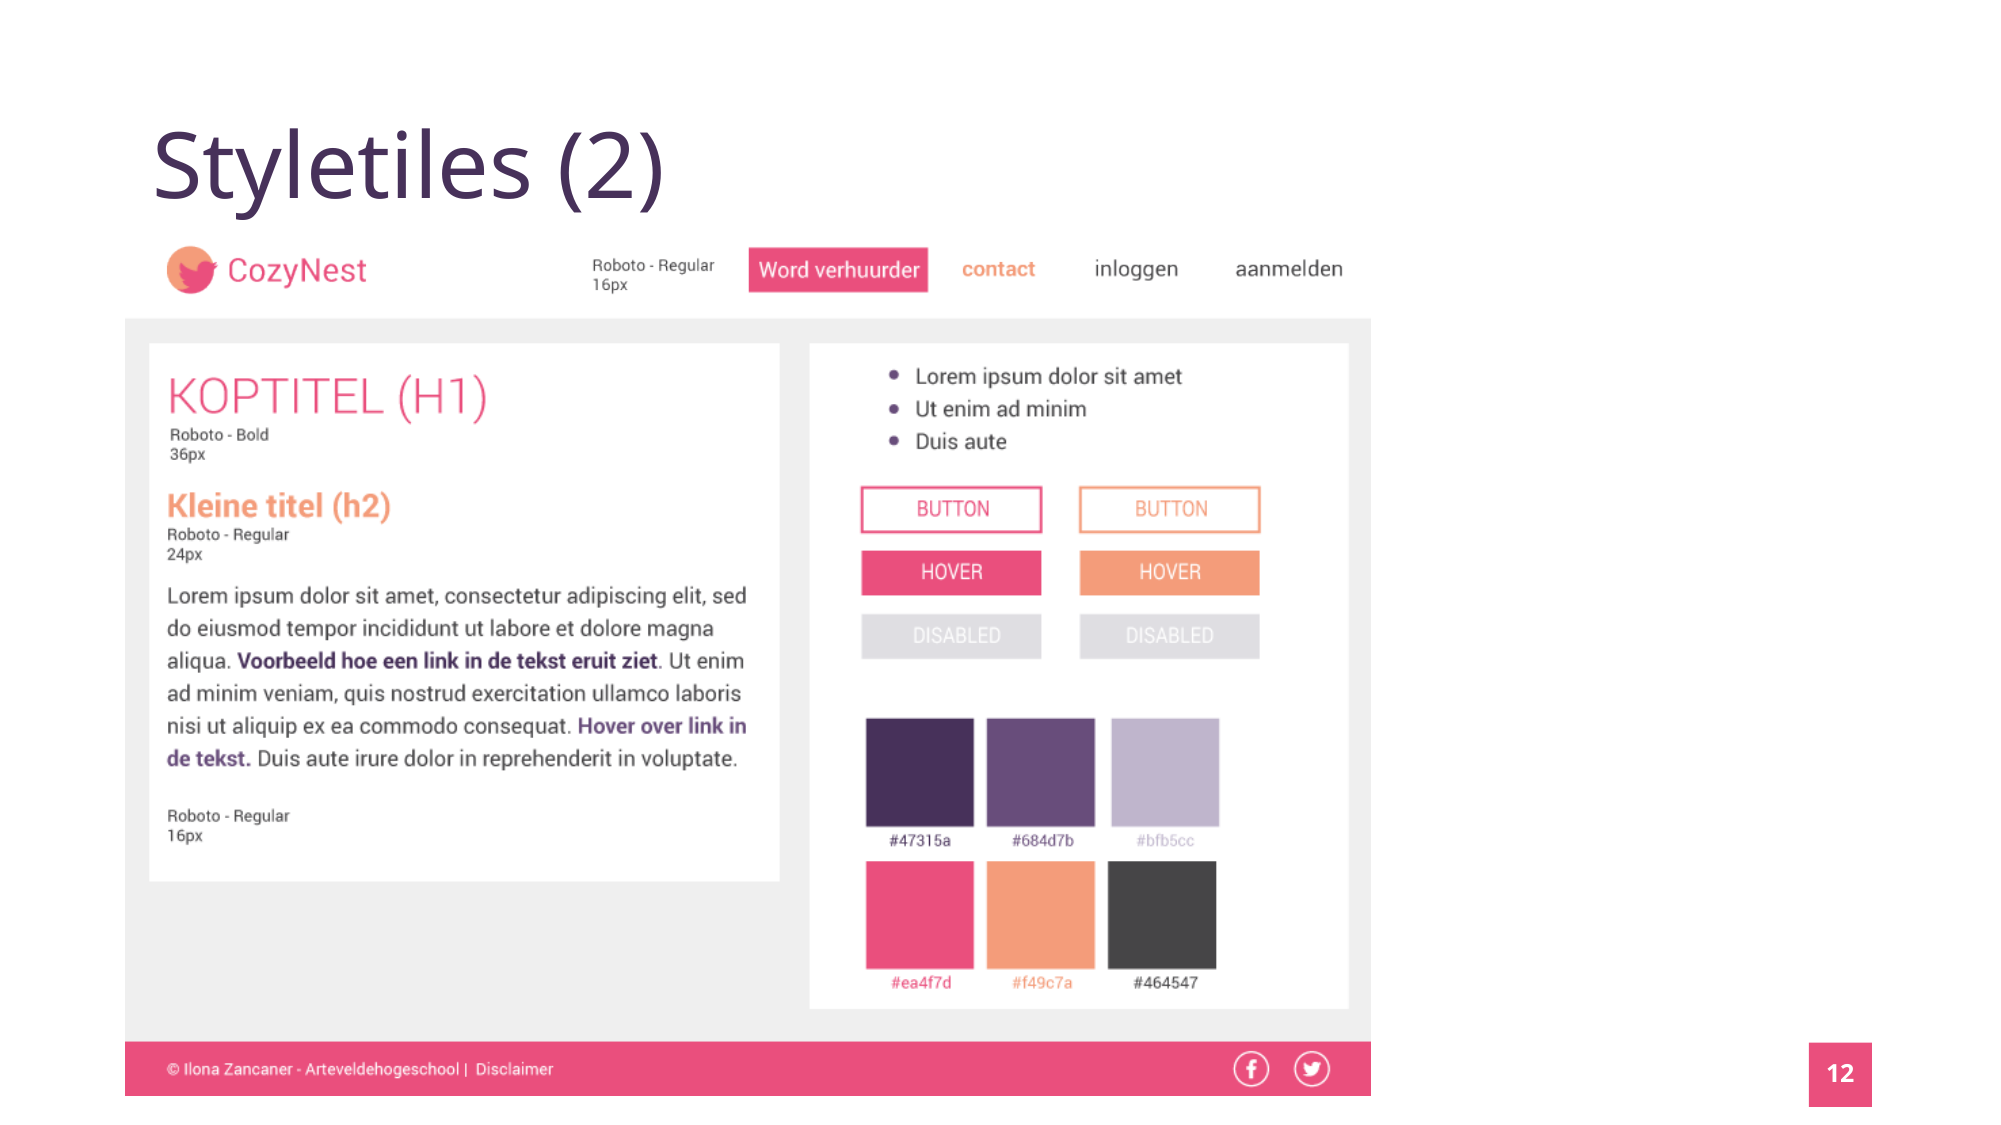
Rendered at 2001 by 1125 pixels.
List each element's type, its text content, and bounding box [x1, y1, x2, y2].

picture [125, 224, 1371, 1096]
title Styletiles (2) [137, 59, 1863, 278]
slide_number 12 [1808, 1042, 1872, 1107]
